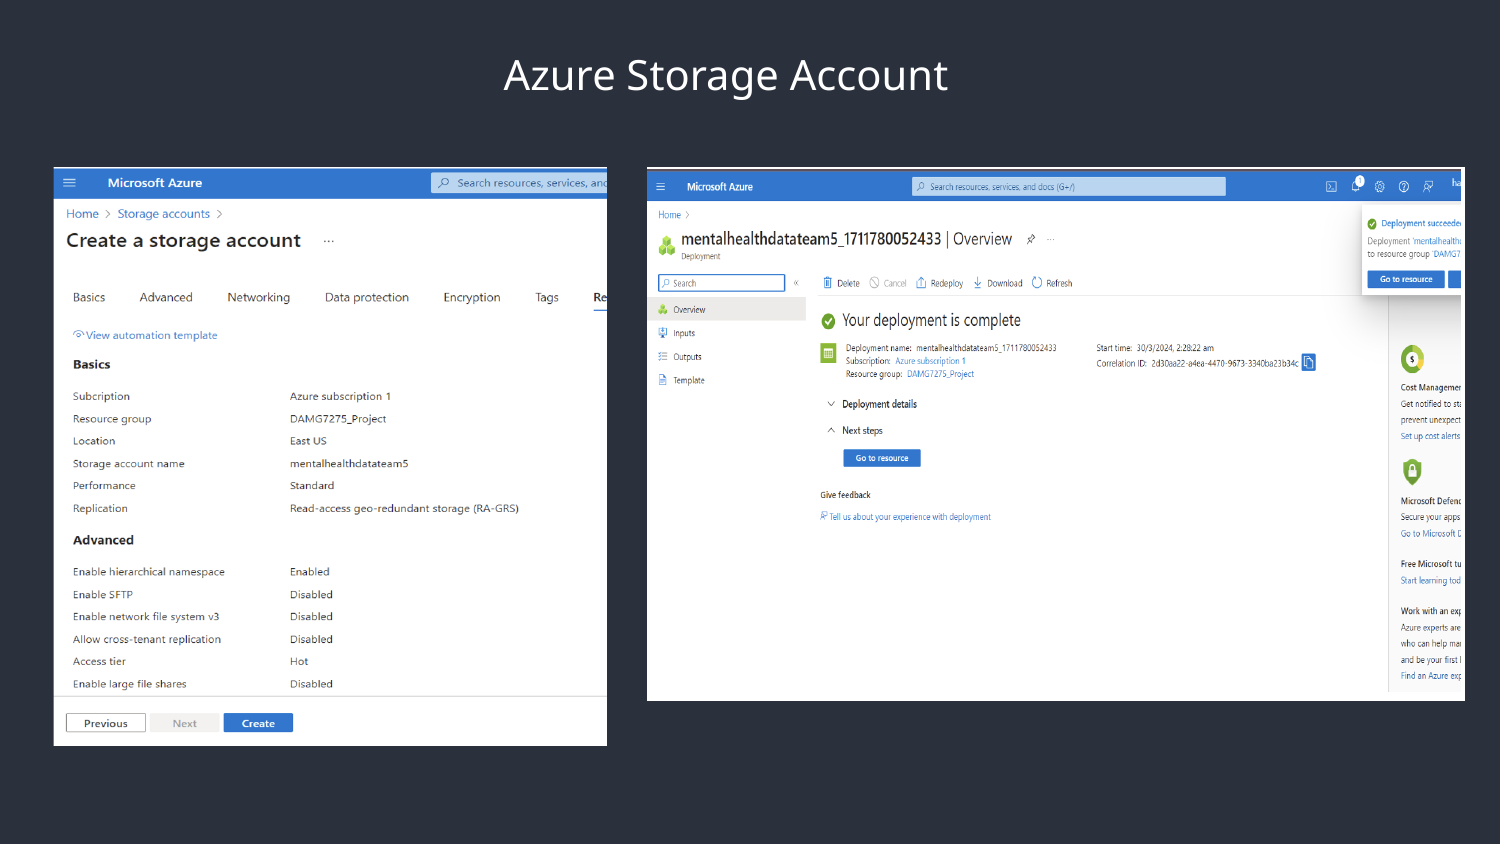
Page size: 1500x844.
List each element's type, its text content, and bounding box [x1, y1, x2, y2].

text_box Azure Storage Account [324, 55, 1127, 100]
picture [647, 167, 1465, 702]
picture [53, 167, 608, 746]
